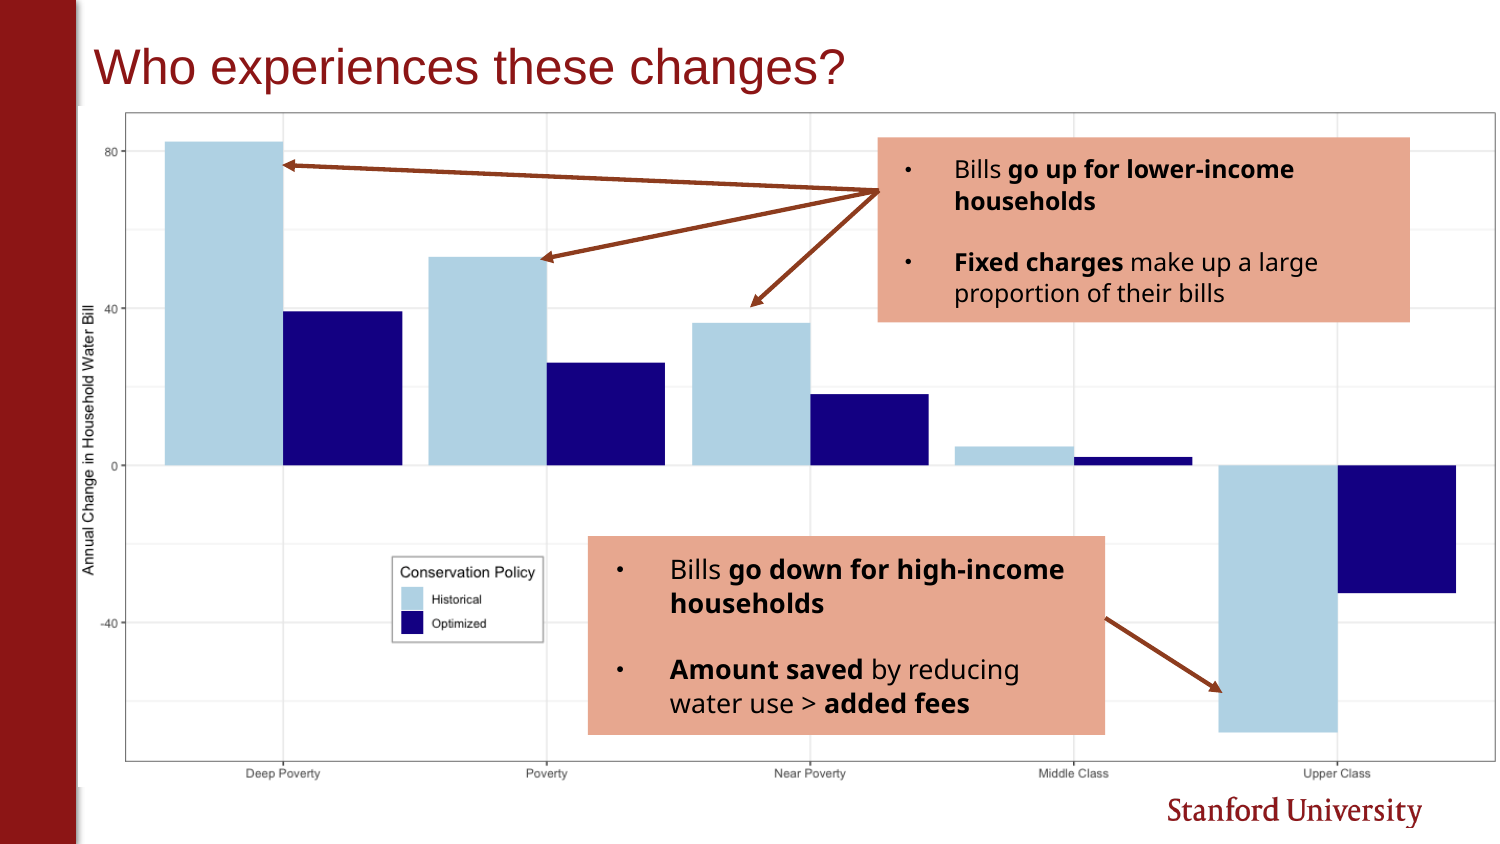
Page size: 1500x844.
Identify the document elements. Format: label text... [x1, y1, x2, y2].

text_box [749, 268, 880, 308]
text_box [1105, 617, 1223, 694]
title Who experiences these changes? [78, 28, 1477, 105]
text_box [281, 164, 880, 191]
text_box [539, 199, 880, 260]
picture [78, 106, 1500, 787]
